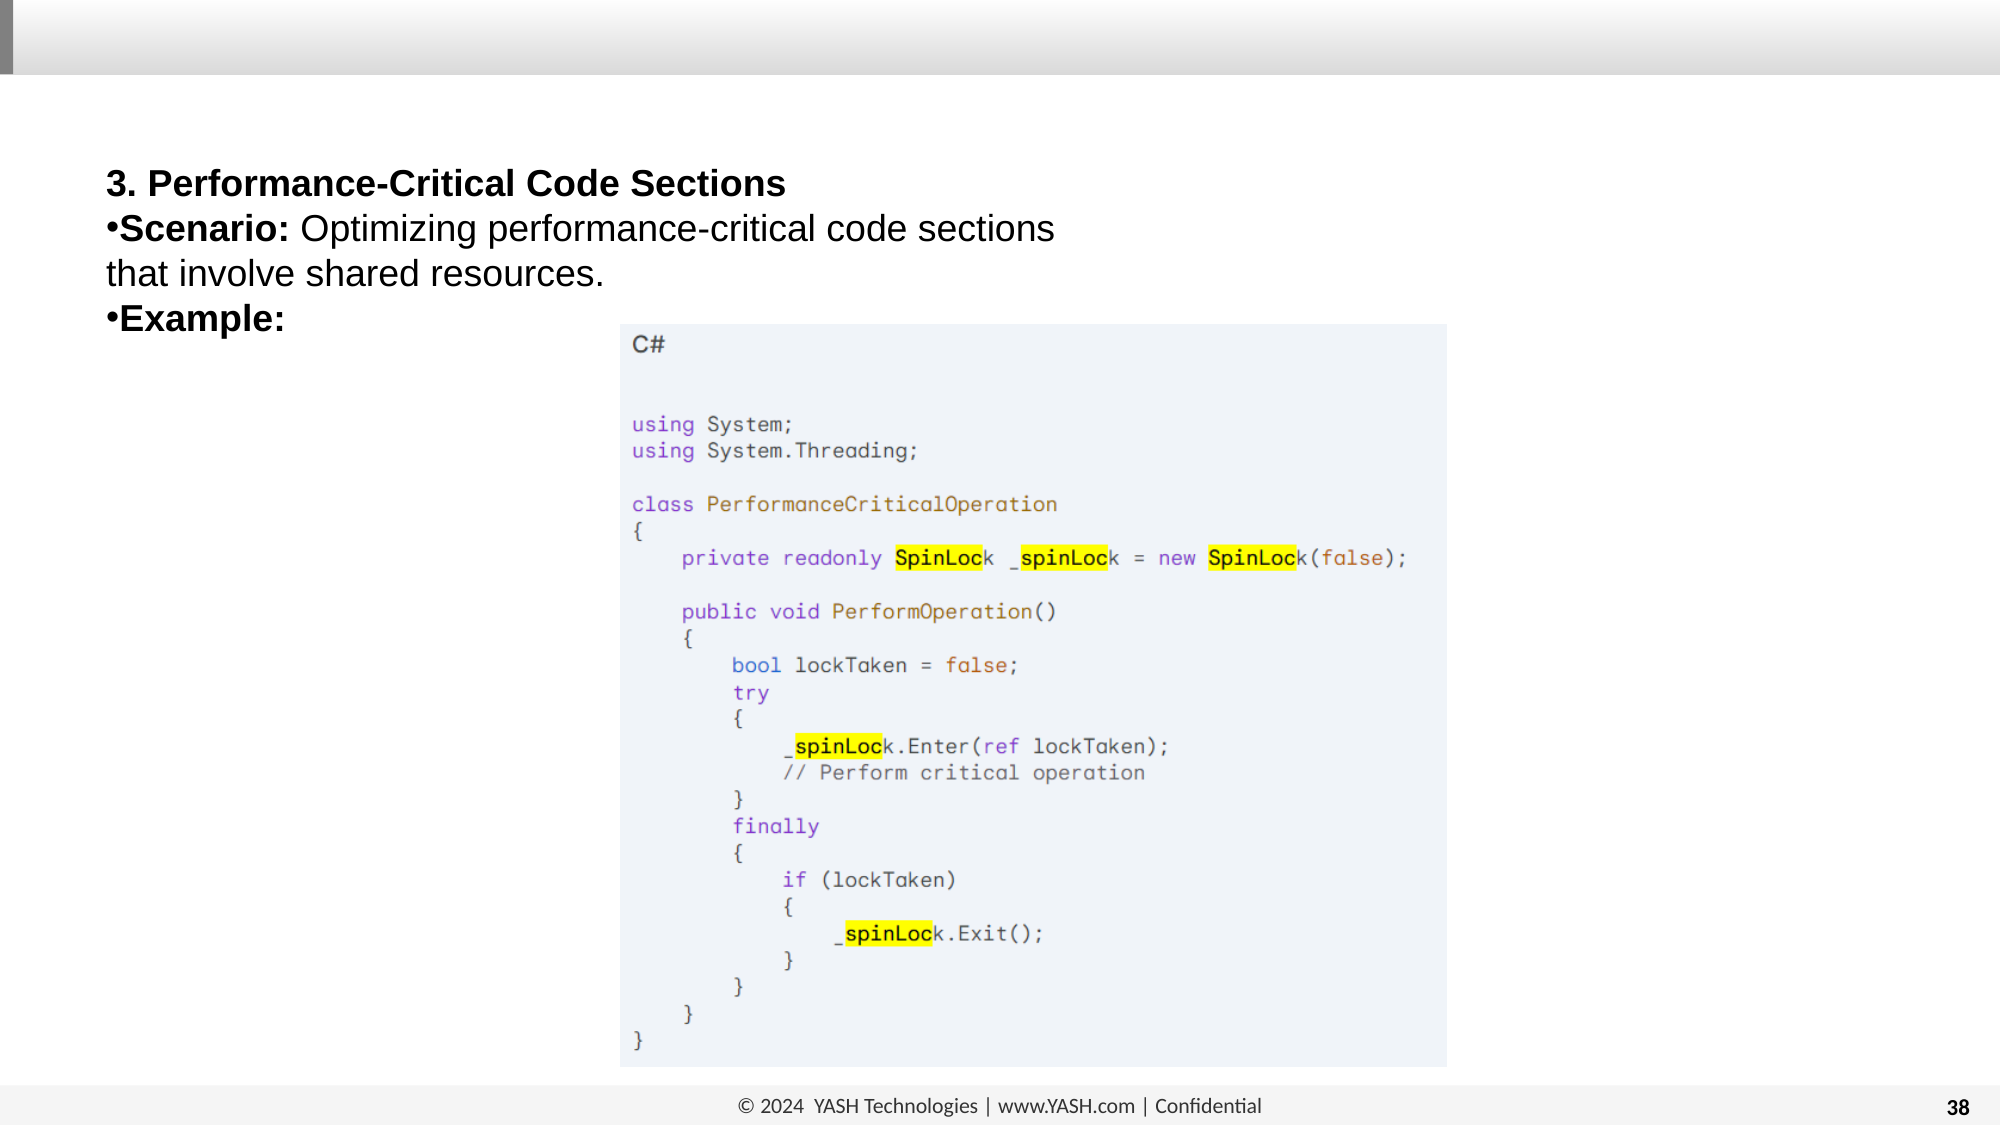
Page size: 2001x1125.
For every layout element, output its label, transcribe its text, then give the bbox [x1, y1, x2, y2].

picture [620, 324, 1447, 1067]
text_box 3. Performance-Critical Code Sections Scenario: Optimizing performance-critical code sections that involve shared resources. Example: [91, 151, 1092, 347]
